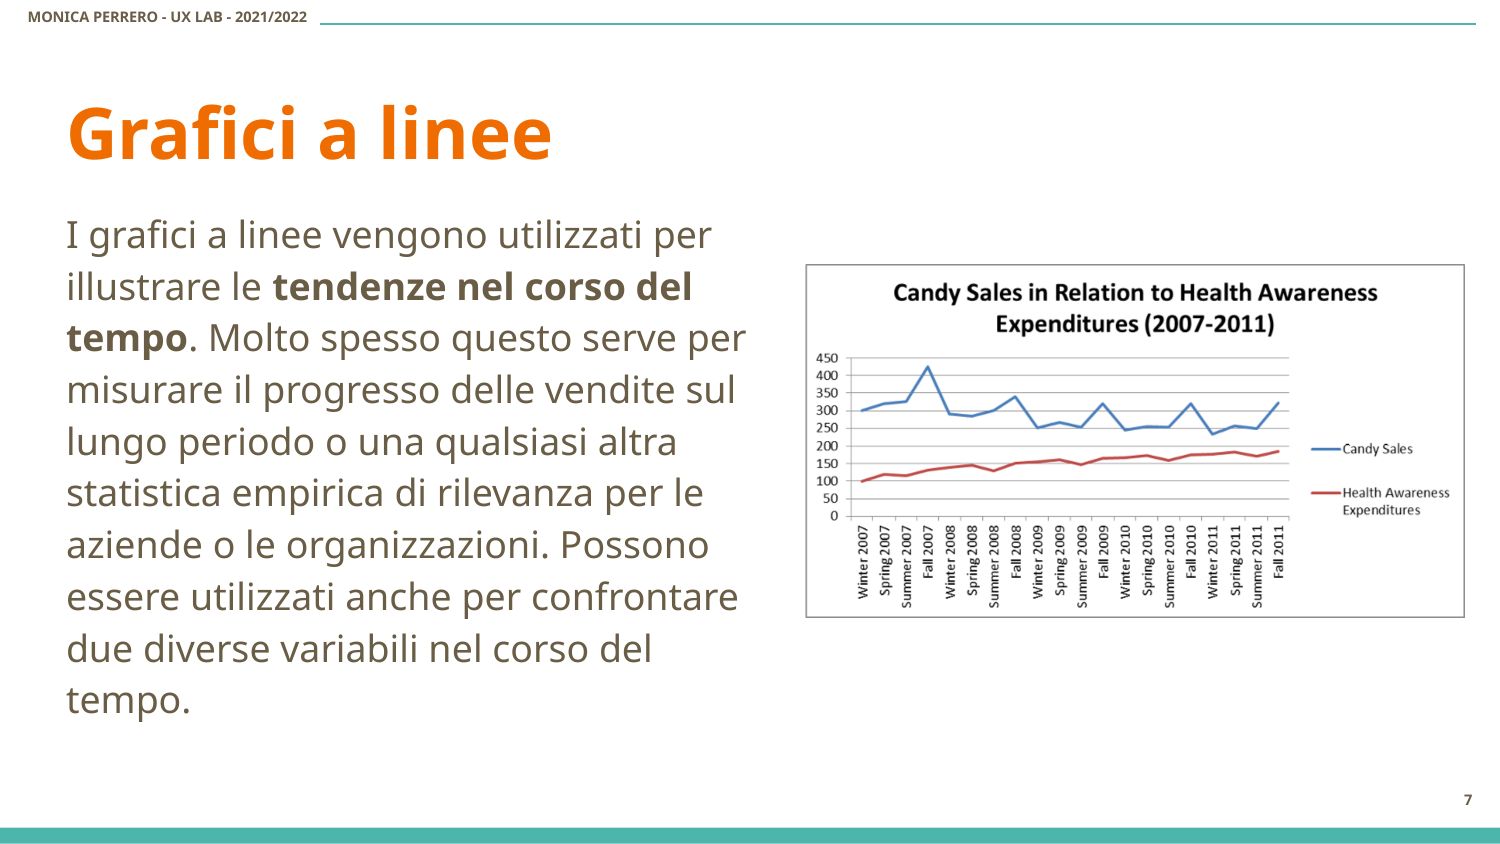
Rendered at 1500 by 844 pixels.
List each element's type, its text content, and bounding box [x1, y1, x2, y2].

picture [801, 256, 1472, 633]
slide_number ‹#› [1397, 768, 1488, 834]
list I grafici a linee vengono utilizzati per illustrare le tendenze nel corso del tempo. Molto spesso questo serve per misurare il progresso delle vendite sul lungo periodo o una qualsiasi altra statistica empirica di rilevanza per le aziende o le organizzazioni. Possono essere utilizzati anche per confrontare due diverse variabili nel corso del tempo. [51, 189, 781, 800]
title Grafici a linee [51, 72, 1449, 189]
